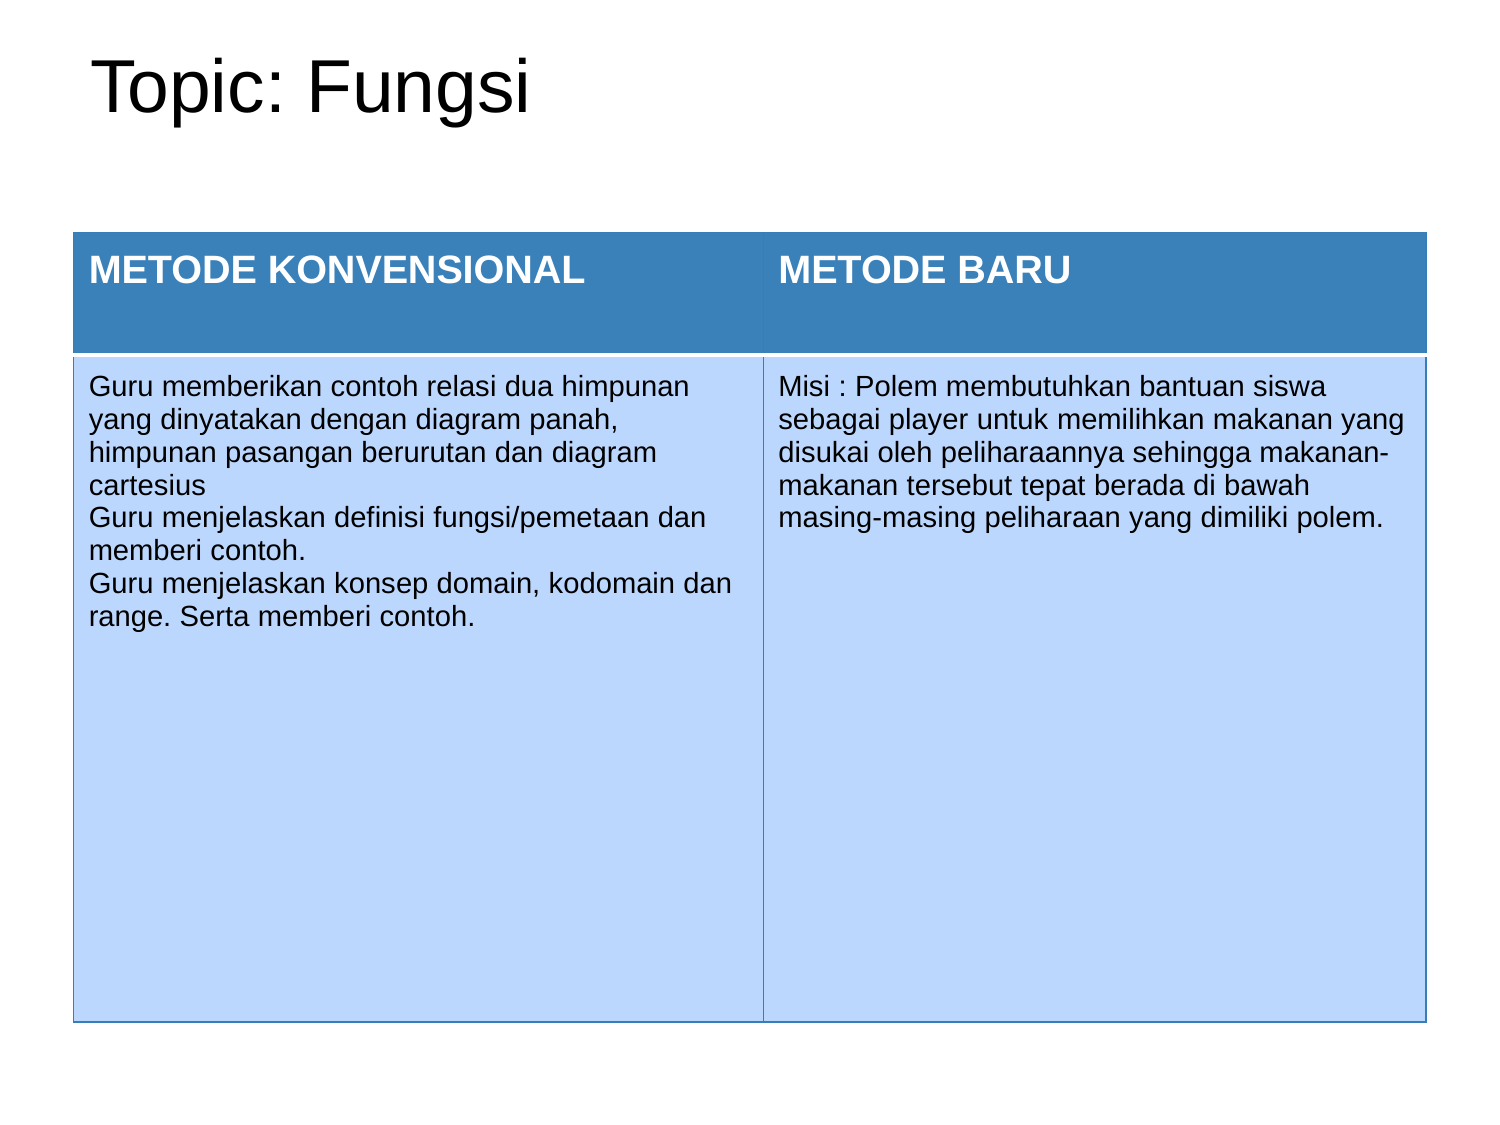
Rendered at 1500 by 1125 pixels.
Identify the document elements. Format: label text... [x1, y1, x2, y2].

table_header METODE KONVENSIONAL [74, 233, 763, 353]
table_header METODE BARU [764, 233, 1425, 353]
table_cell Guru memberikan contoh relasi dua himpunan yang dinyatakan dengan diagram panah, himpunan pasangan berurutan dan diagram cartesius Guru menjelaskan definisi fungsi/pemetaan dan memberi contoh. Guru menjelaskan konsep domain, kodomain dan range. Serta memberi contoh. [74, 357, 763, 1021]
table_cell Misi : Polem membutuhkan bantuan siswa sebagai player untuk memilihkan makanan yang disukai oleh peliharaannya sehingga makanan-makanan tersebut tepat berada di bawah masing-masing peliharaan yang dimiliki polem. [764, 357, 1425, 1021]
title Topic: Fungsi [75, 45, 1425, 232]
